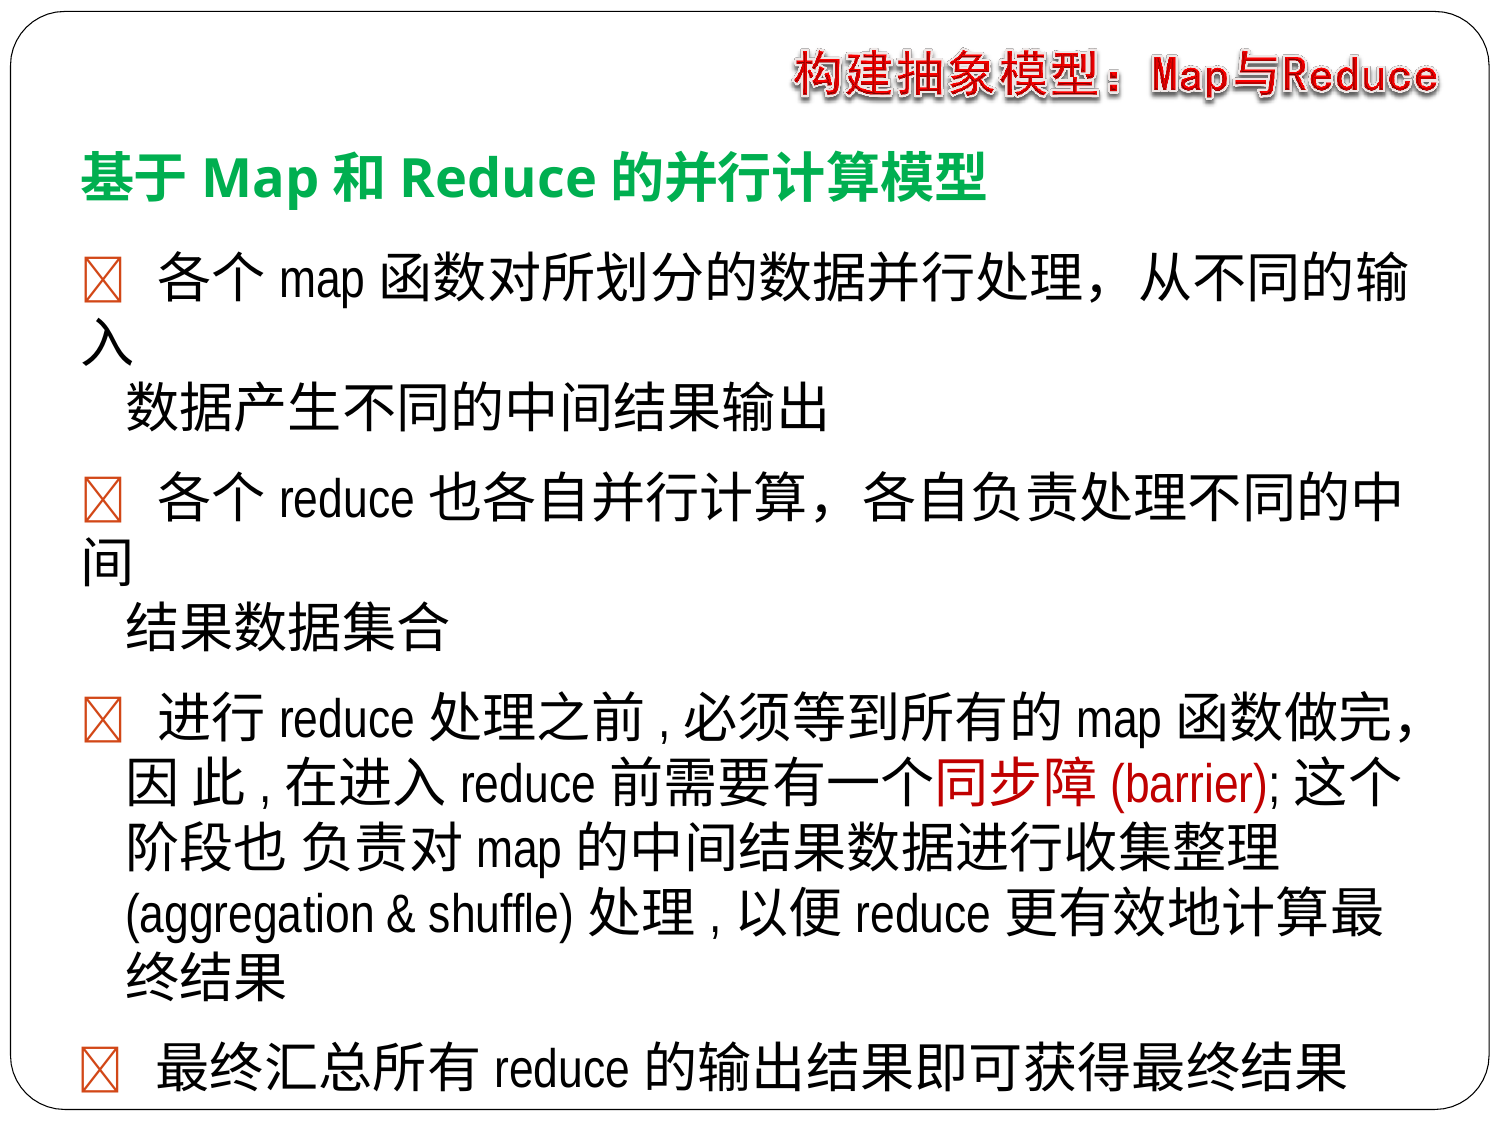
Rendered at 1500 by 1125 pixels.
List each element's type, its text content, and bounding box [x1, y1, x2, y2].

text_box [755, 21, 1500, 140]
text_box 基于Map和Reduce的并行计算模型  各个map函数对所划分的数据并行处理，从不同的输入 数据产生不同的中间结果输出  各个reduce也各自并行计算，各自负责处理不同的中间 结果数据集合  进行reduce处理之前,必须等到所有的map函数做完，因 此,在进入reduce前需要有一个同步障(barrier);这个阶段也 负责对map的中间结果数据进行收集整理(aggregation & shuffle)处理,以便reduce更有效地计算最终结果  最终汇总所有reduce的输出结果即可获得最终结果 [78, 143, 1422, 1099]
